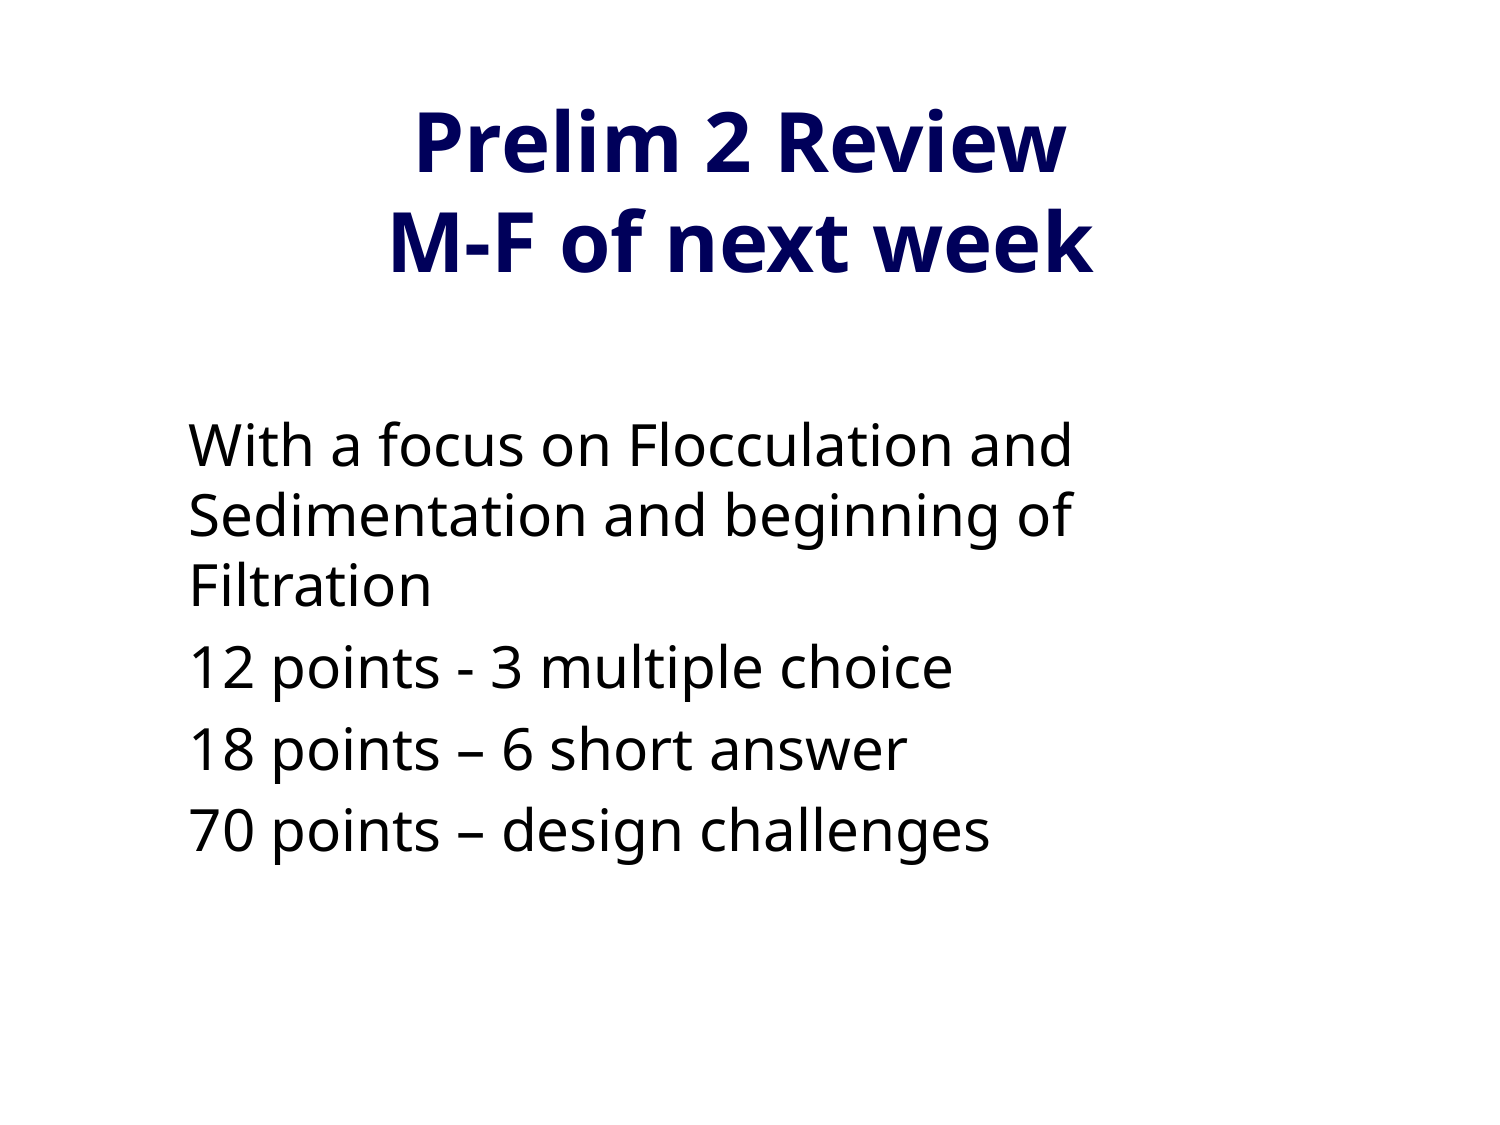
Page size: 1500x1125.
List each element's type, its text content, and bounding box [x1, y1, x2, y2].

subtitle With a focus on Flocculation and Sedimentation and beginning of Filtration 12 points - 3 multiple choice 18 points – 6 short answer 70 points – design challenges [173, 400, 1316, 751]
title Prelim 2 Review M-F of next week [102, 44, 1378, 334]
